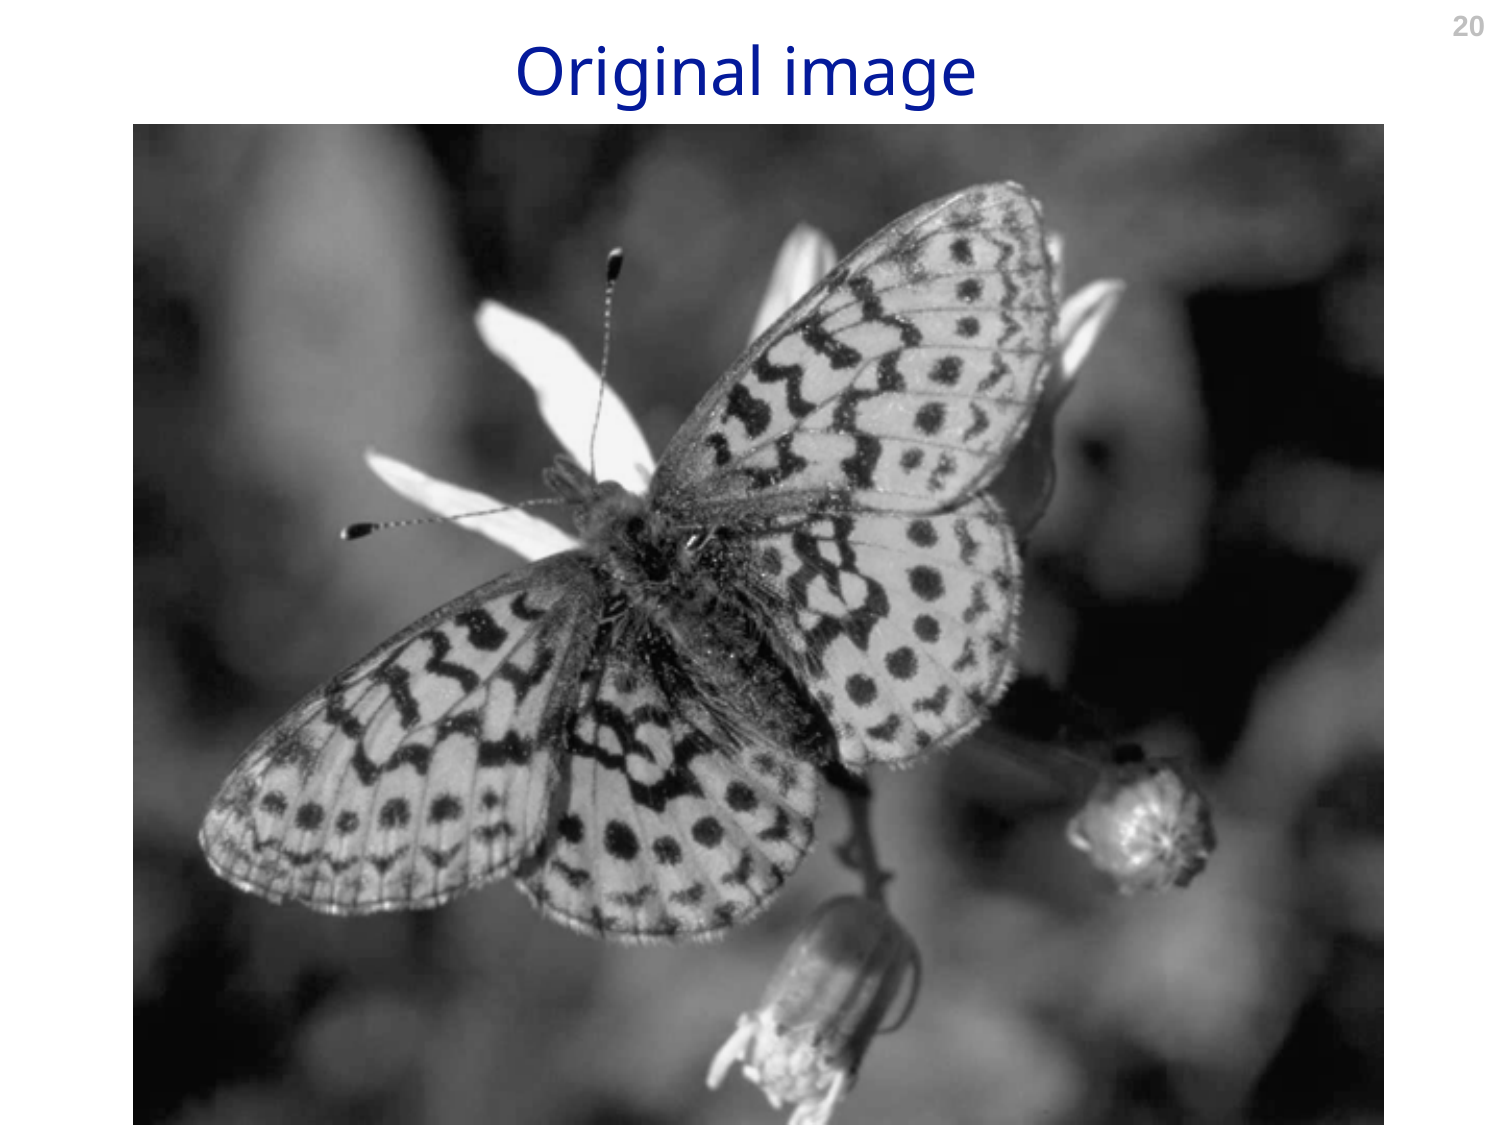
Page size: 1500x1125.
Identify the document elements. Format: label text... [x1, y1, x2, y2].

picture [132, 124, 1384, 1125]
title Original image [109, 0, 1385, 137]
